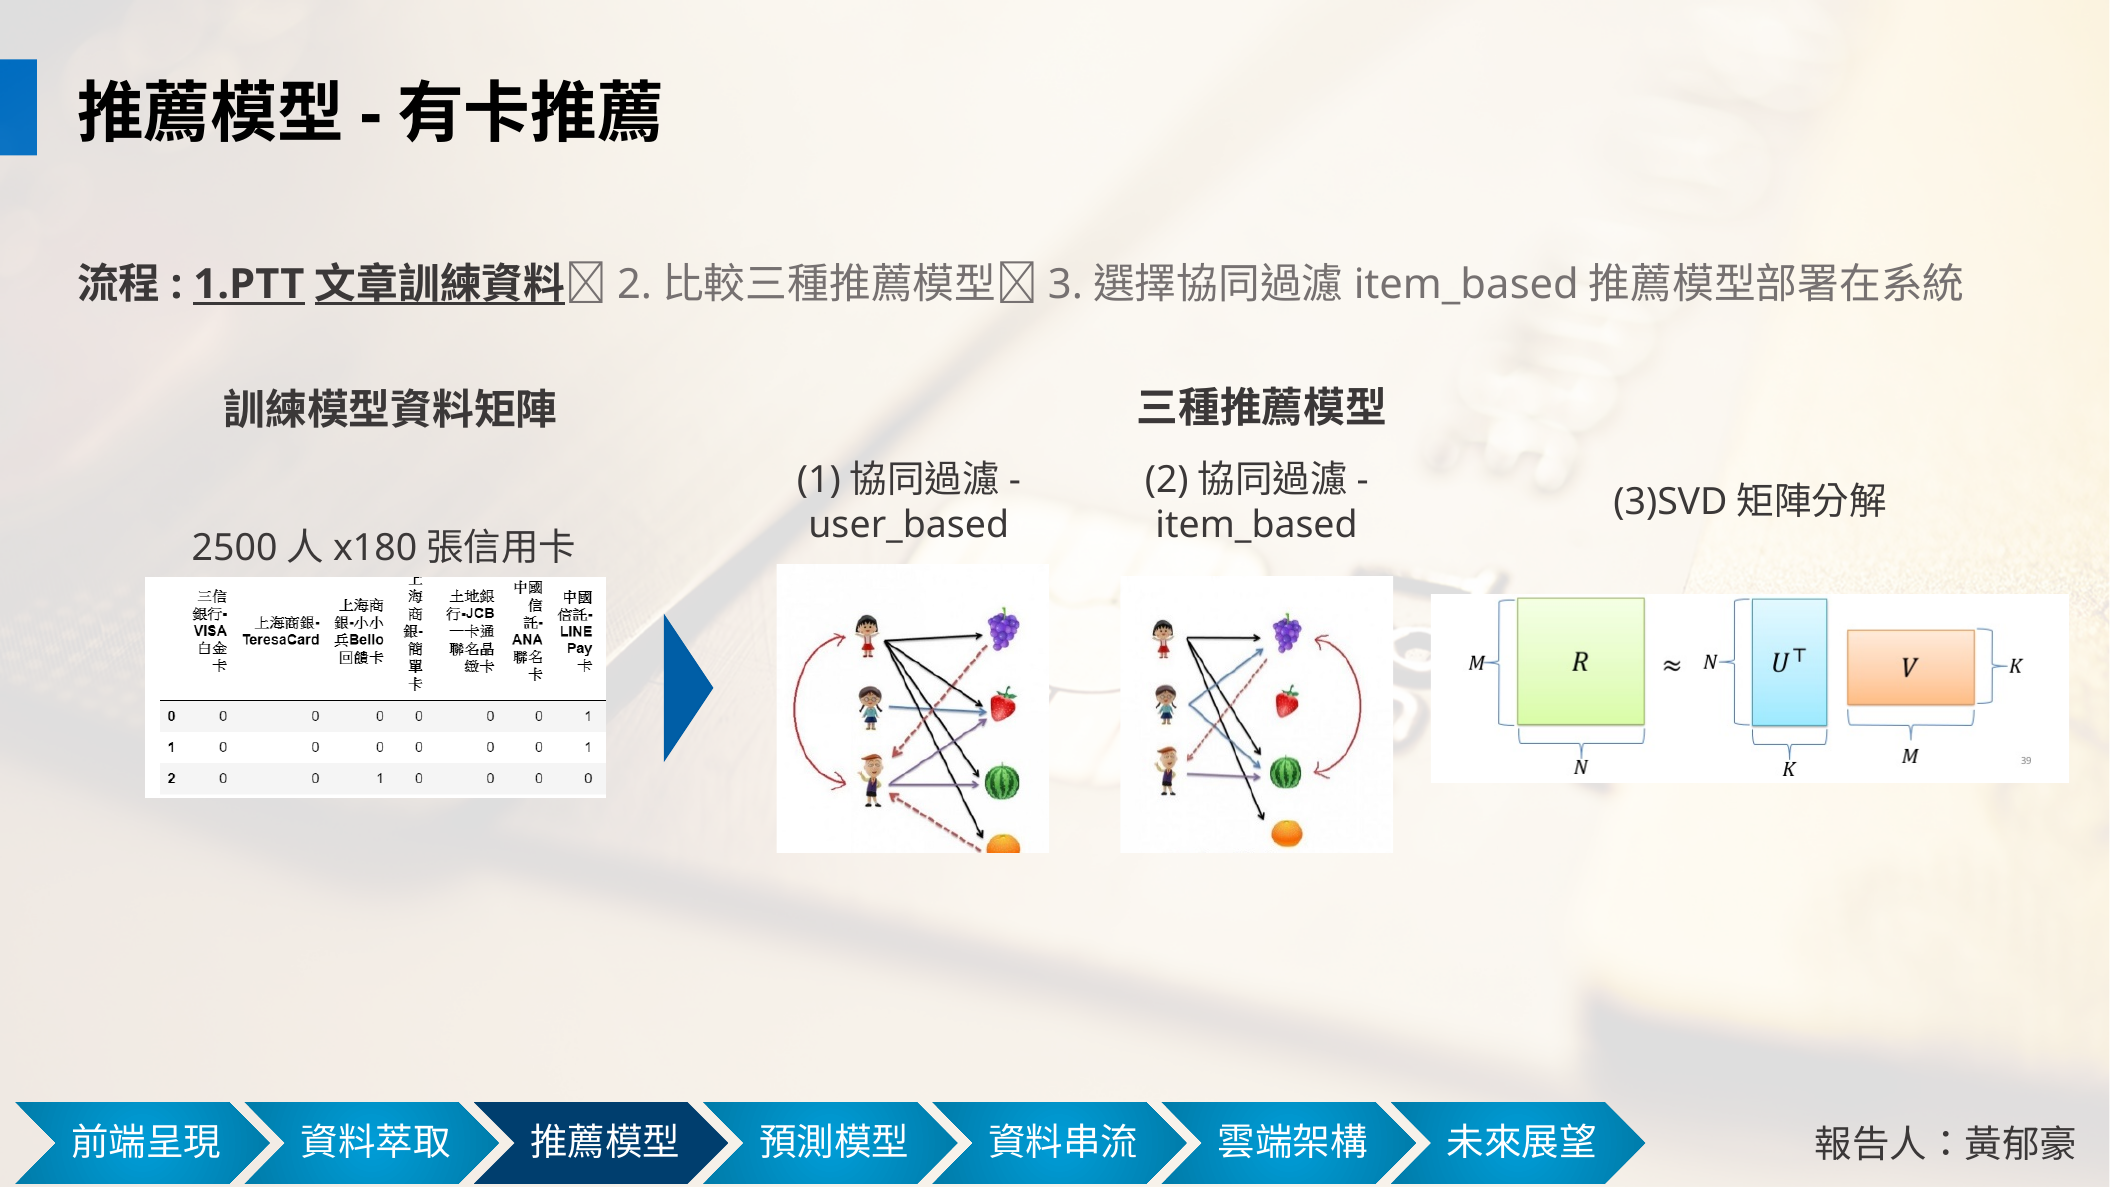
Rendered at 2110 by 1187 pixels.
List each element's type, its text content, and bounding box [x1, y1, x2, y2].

text_box 訓練模型資料矩陣 [182, 374, 599, 441]
text_box 三種推薦模型 [1049, 373, 1475, 439]
text_box 報告人：黃郁豪 [1798, 1112, 2095, 1174]
text_box 2500人x180張信用卡 [171, 514, 597, 576]
text_box [663, 613, 714, 763]
text_box (3)SVD矩陣分解 [1570, 469, 1930, 531]
picture [776, 564, 1050, 853]
picture [1120, 576, 1394, 853]
text_box (1)協同過濾- user_based [752, 446, 1066, 553]
picture [1430, 594, 2070, 783]
text_box (2)協同過濾- item_based [1103, 446, 1411, 553]
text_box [15, 1101, 1646, 1184]
text_box 推薦模型-有卡推薦 [61, 61, 913, 158]
text_box 流程: 1.PTT文章訓練資料2.比較三種推薦模型3.選擇協同過濾item_based推薦模型部署在系統 [61, 249, 2072, 315]
picture [145, 577, 606, 798]
